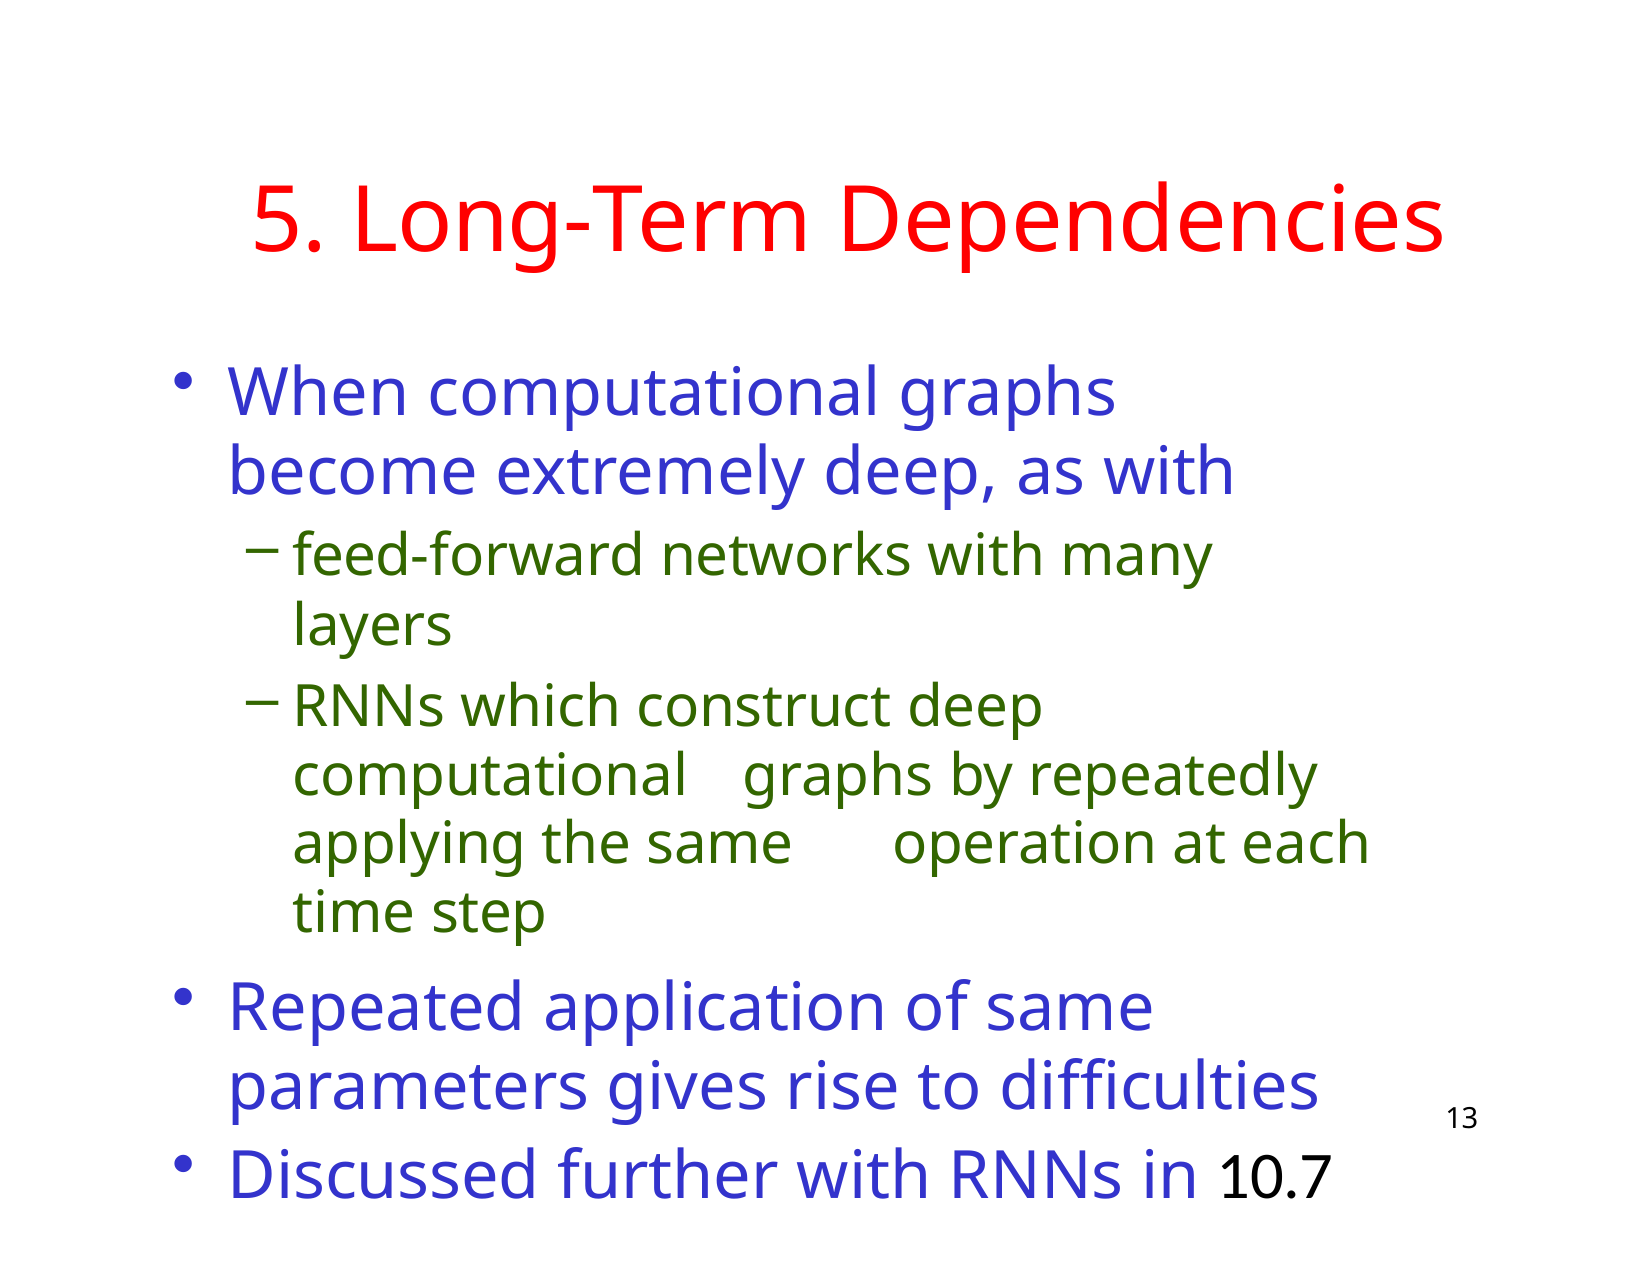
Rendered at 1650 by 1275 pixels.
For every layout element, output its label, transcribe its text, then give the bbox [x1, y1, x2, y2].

text_box When computational graphs become extremely deep, as with feed-forward networks with many layers RNNs which construct deep computational graphs by repeatedly applying the same operation at each time step Repeated application of same parameters gives rise to difficulties Discussed further with RNNs in 10.7 [170, 344, 1453, 1212]
text_box 13 [1453, 1100, 1486, 1135]
title 5. Long-Term Dependencies [107, 157, 1543, 373]
